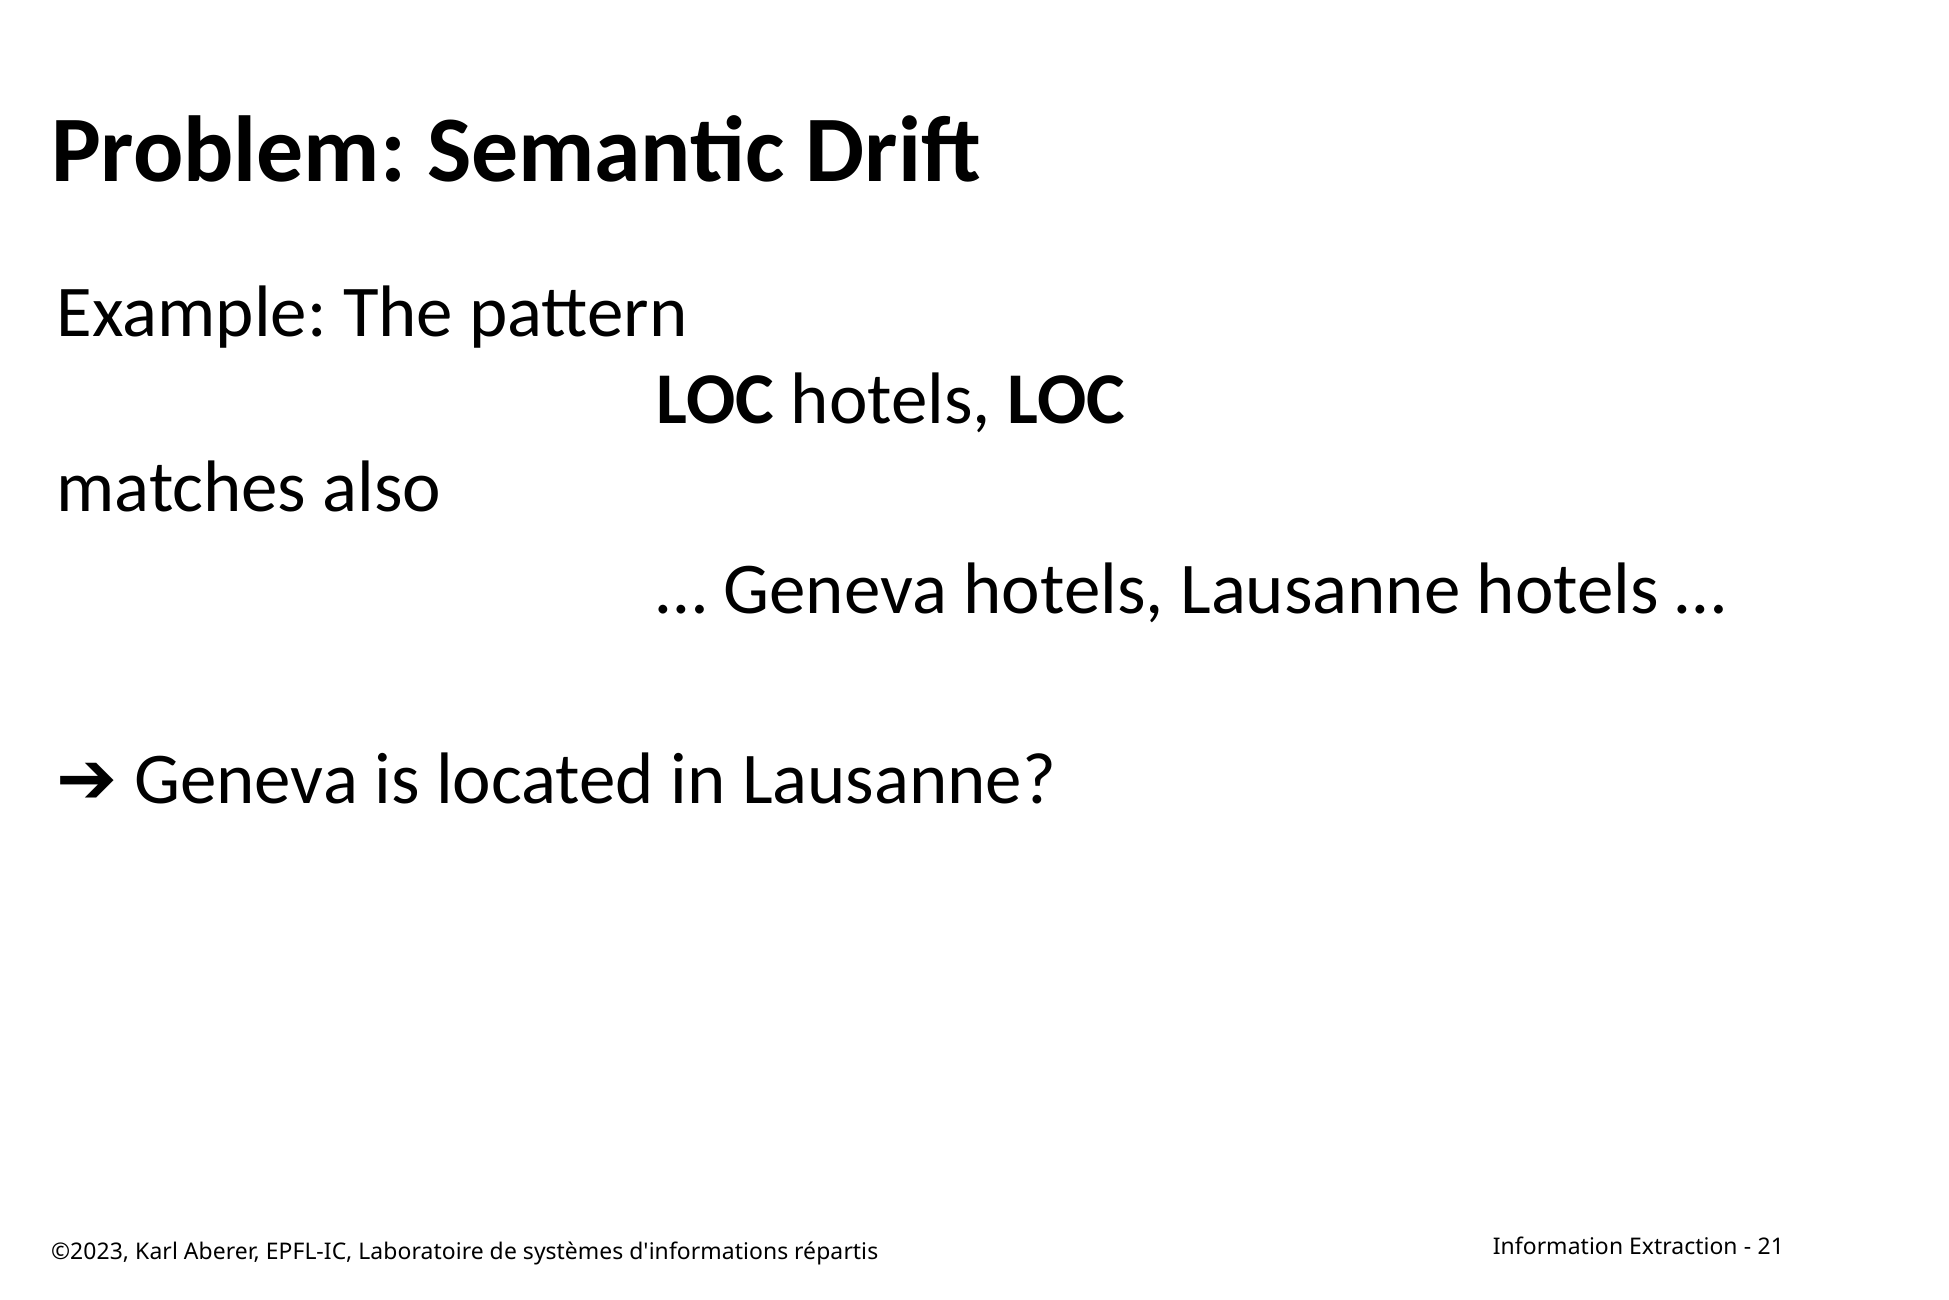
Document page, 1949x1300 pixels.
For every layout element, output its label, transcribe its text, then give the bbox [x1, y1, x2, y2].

footer ©2023, Karl Aberer, EPFL-IC, Laboratoire de systèmes d'informations répartis [32, 1227, 1284, 1271]
title Problem: Semantic Drift [32, 57, 1803, 232]
list Example: The pattern LOC hotels, LOC matches also … Geneva hotels, Lausanne hotels … ➔ Geneva is located in Lausanne? [37, 253, 1809, 1208]
